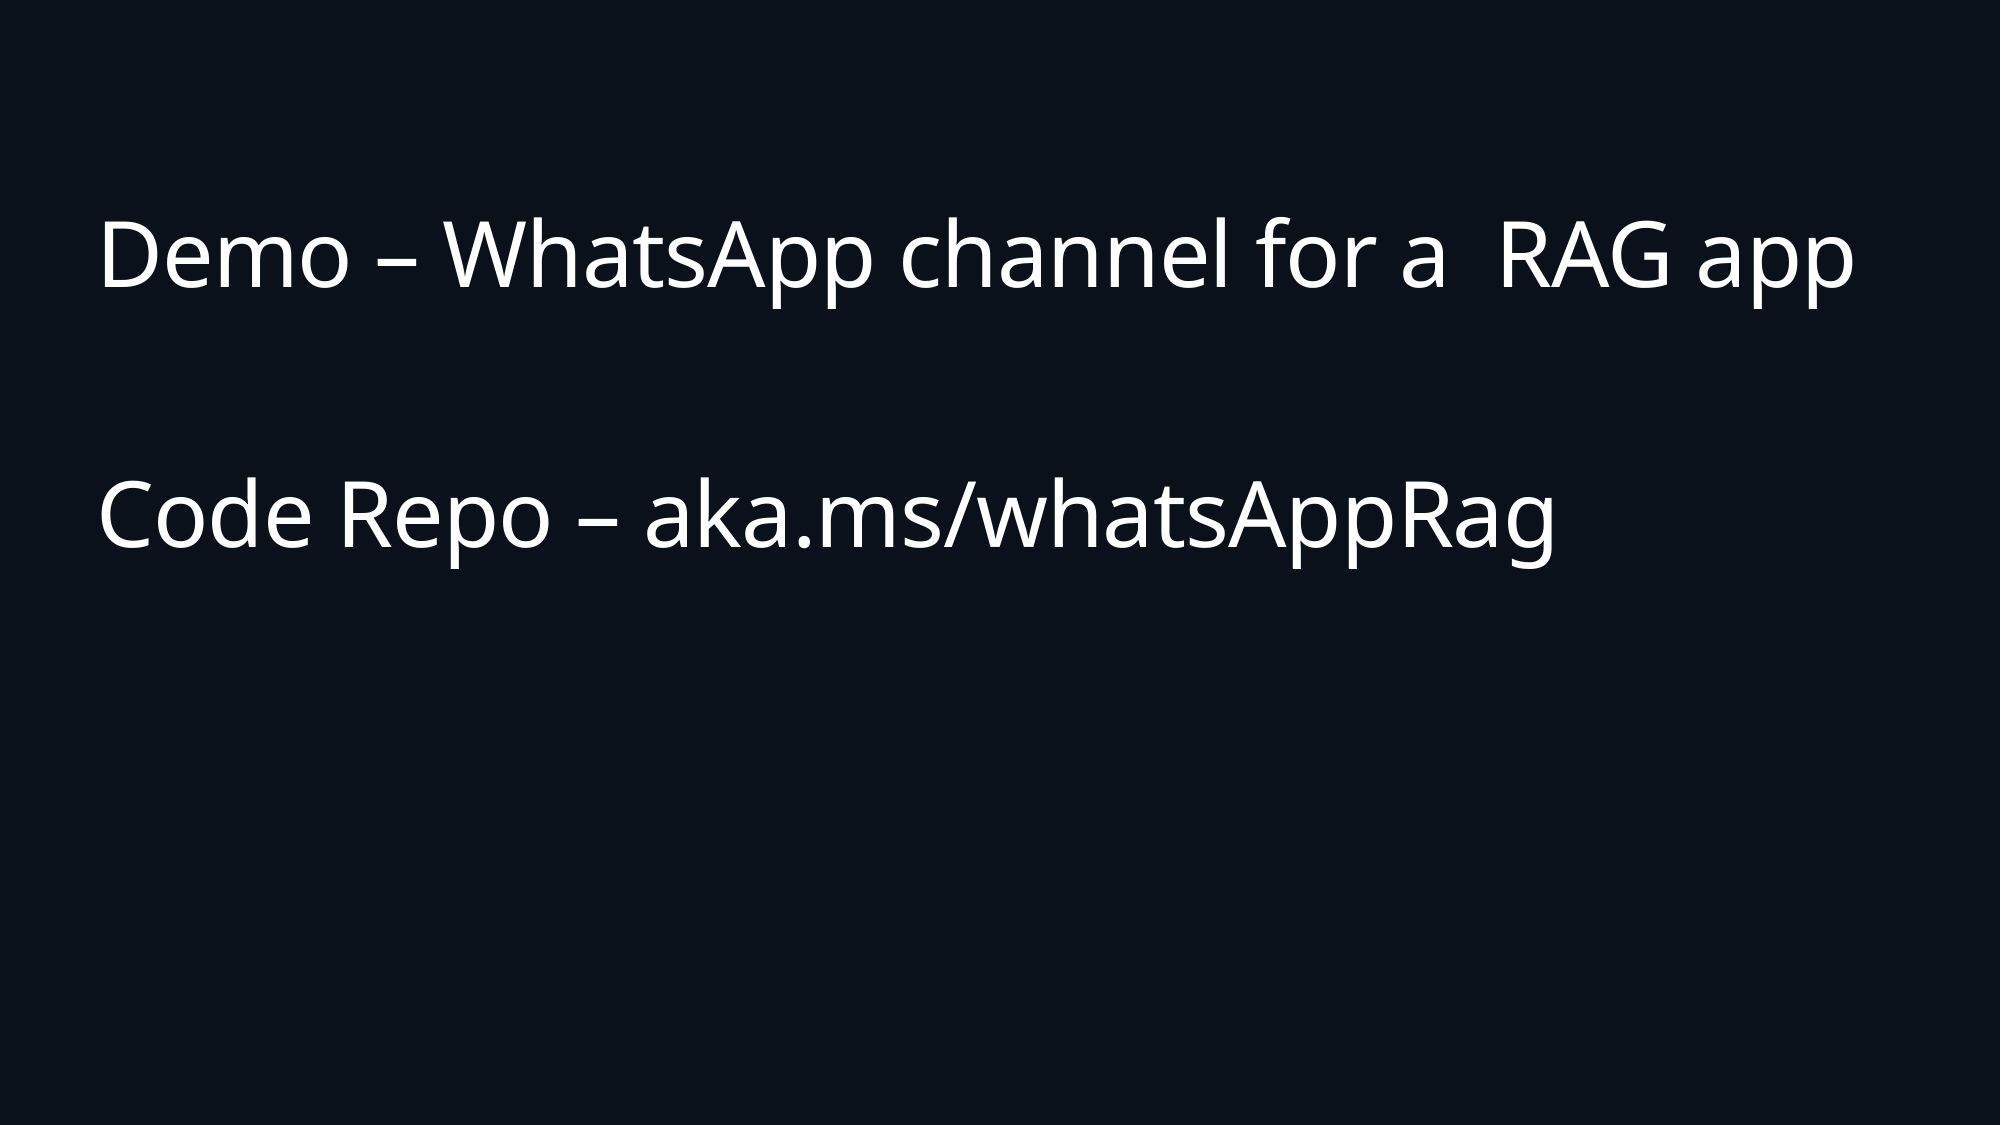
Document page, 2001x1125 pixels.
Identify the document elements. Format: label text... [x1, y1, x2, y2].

title Demo – WhatsApp channel for a RAG app Code Repo – aka.ms/whatsAppRag [96, 96, 1888, 783]
